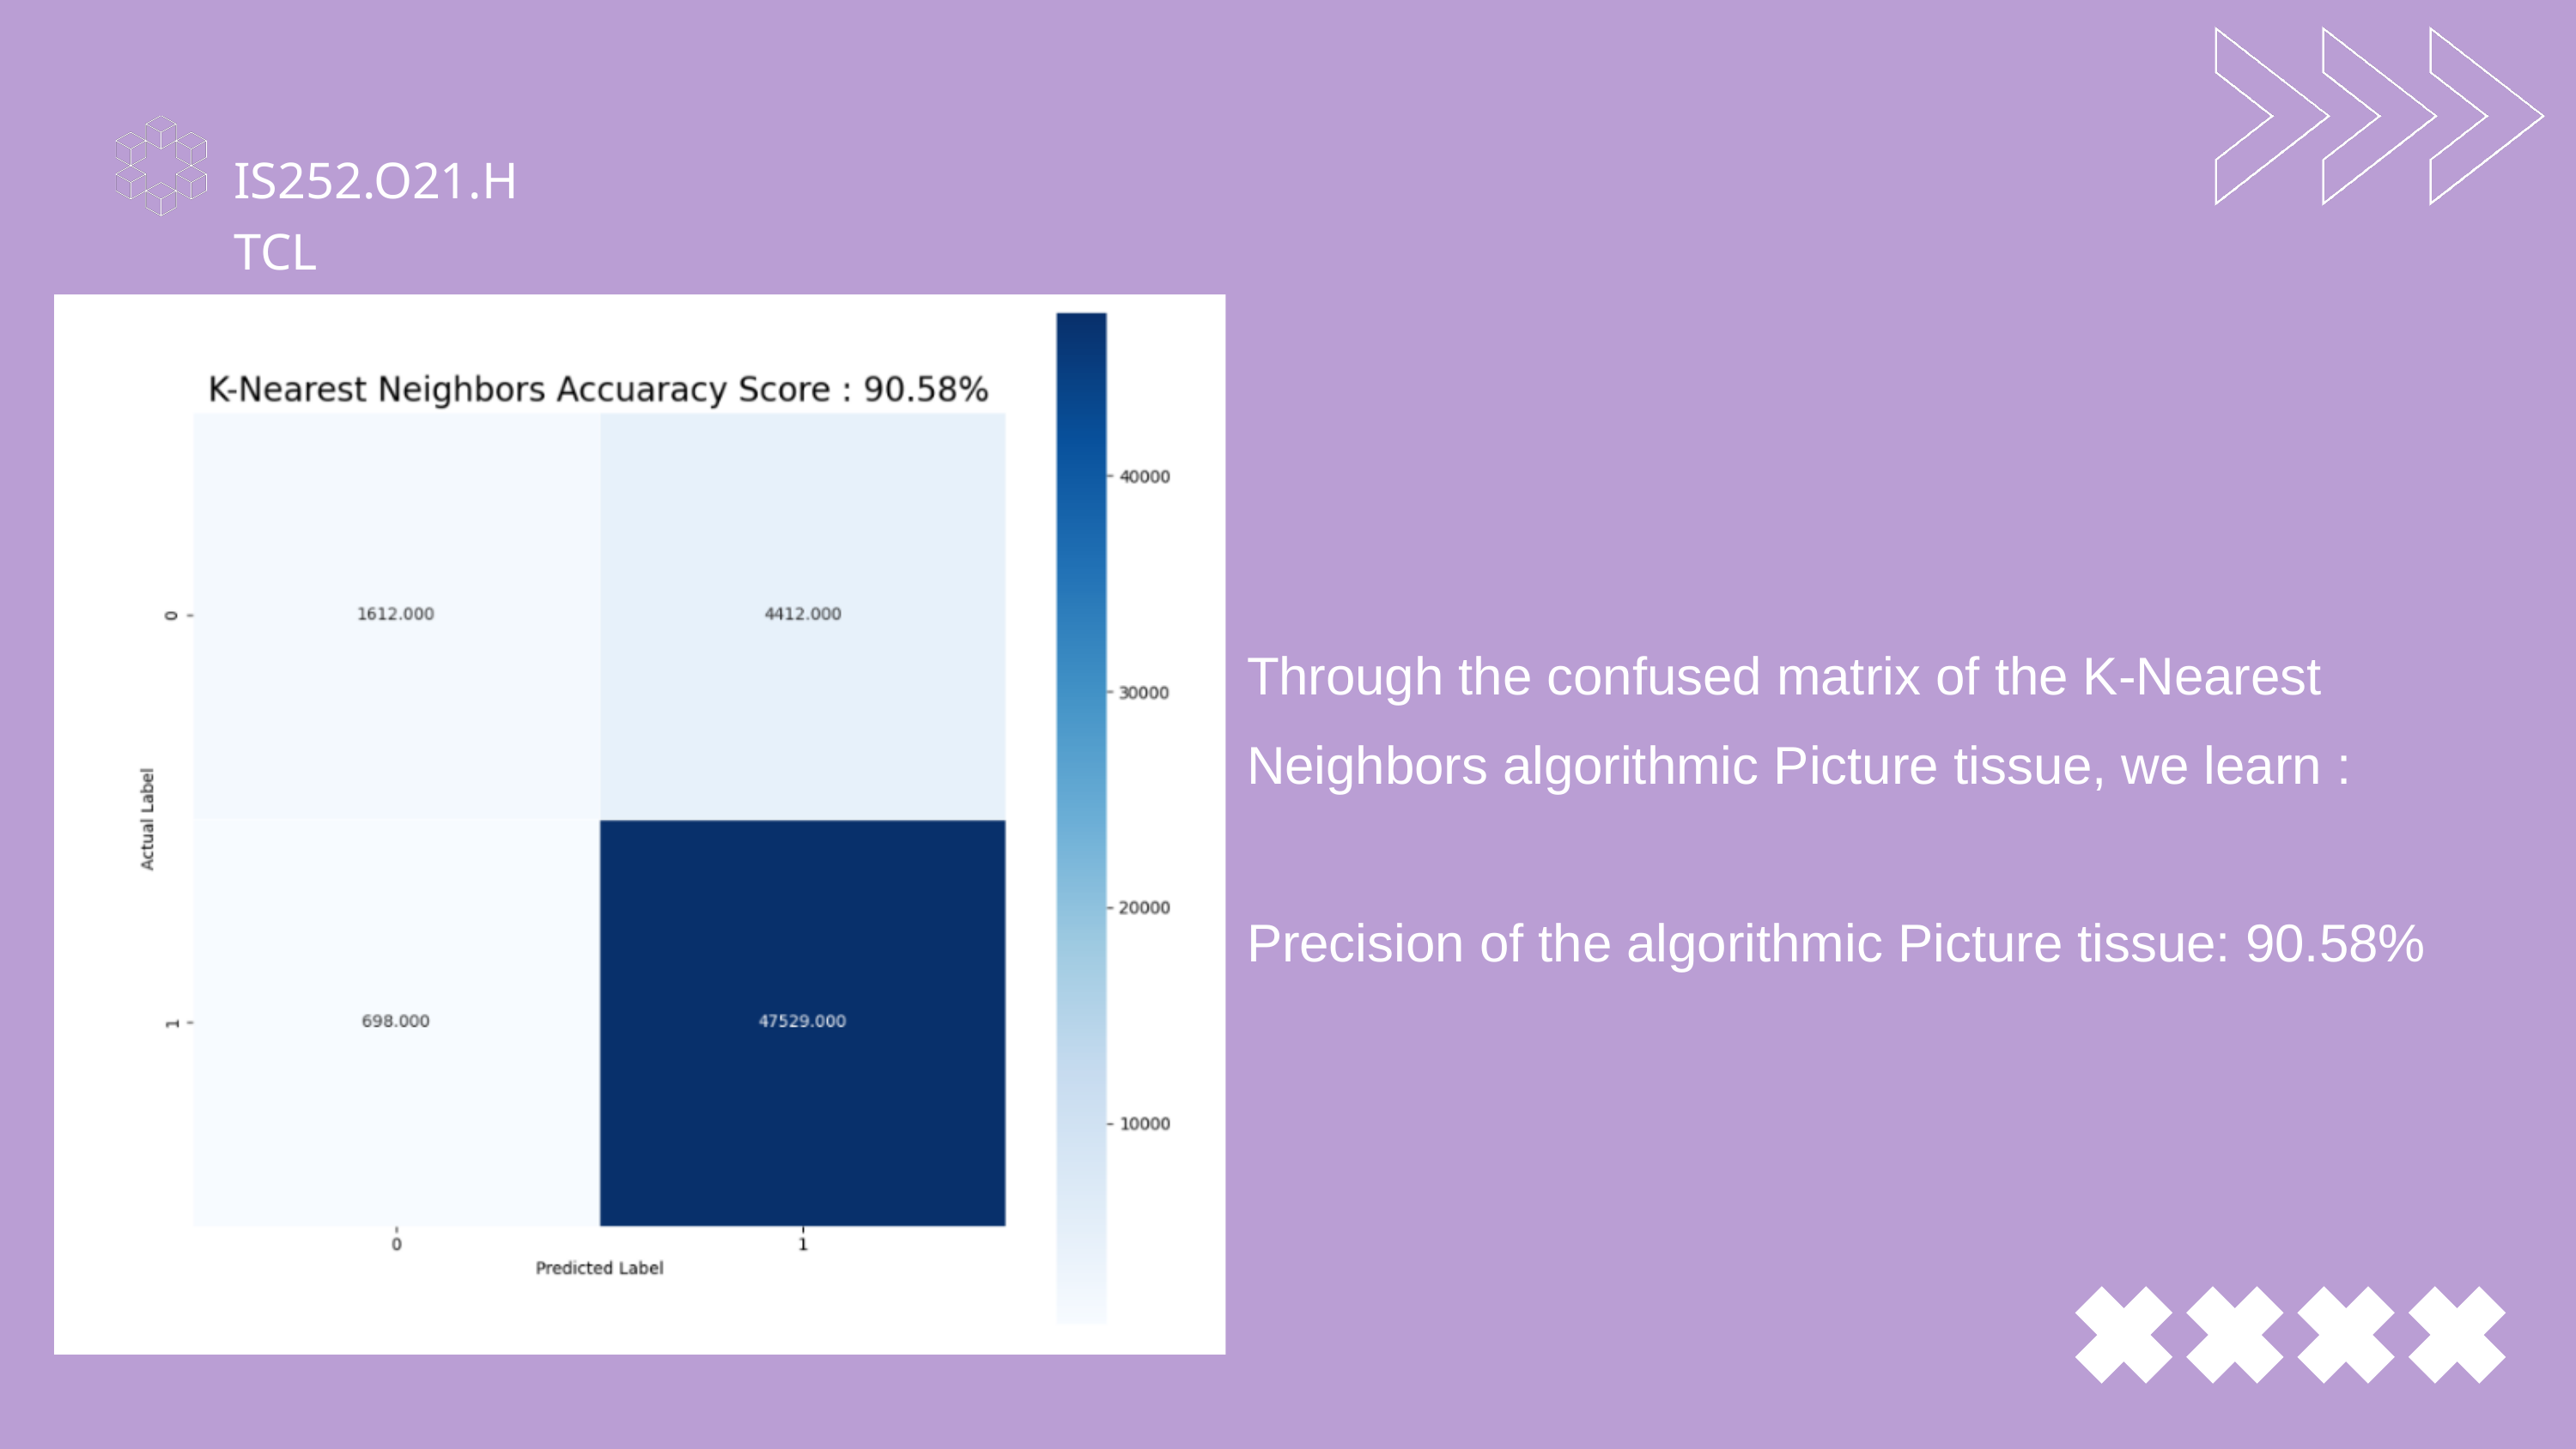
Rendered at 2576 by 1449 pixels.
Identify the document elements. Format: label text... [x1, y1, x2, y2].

text_box Through the confused matrix of the K-Nearest Neighbors algorithmic Picture tissue, we learn : Precision of the algorithmic Picture tissue: 90.58% [1247, 615, 2545, 1062]
text_box [2215, 26, 2545, 206]
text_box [115, 115, 530, 217]
text_box [54, 294, 1226, 1355]
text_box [2052, 1264, 2529, 1406]
